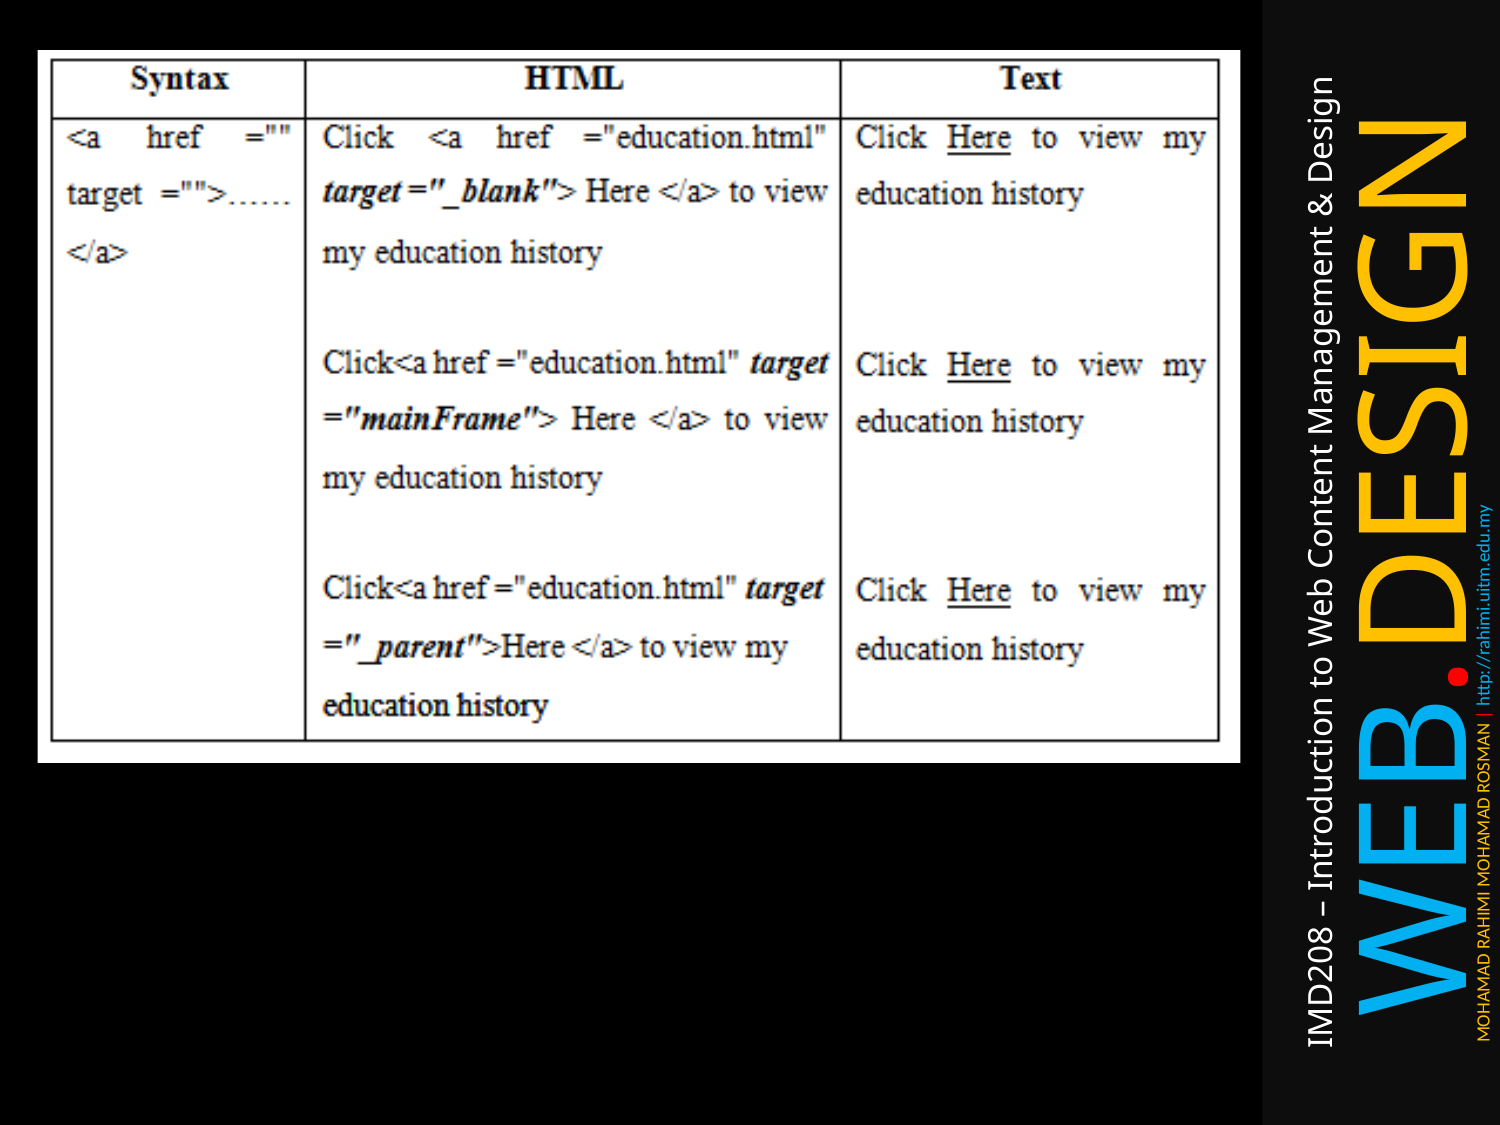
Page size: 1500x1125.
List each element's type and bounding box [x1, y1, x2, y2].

picture [37, 49, 1241, 763]
